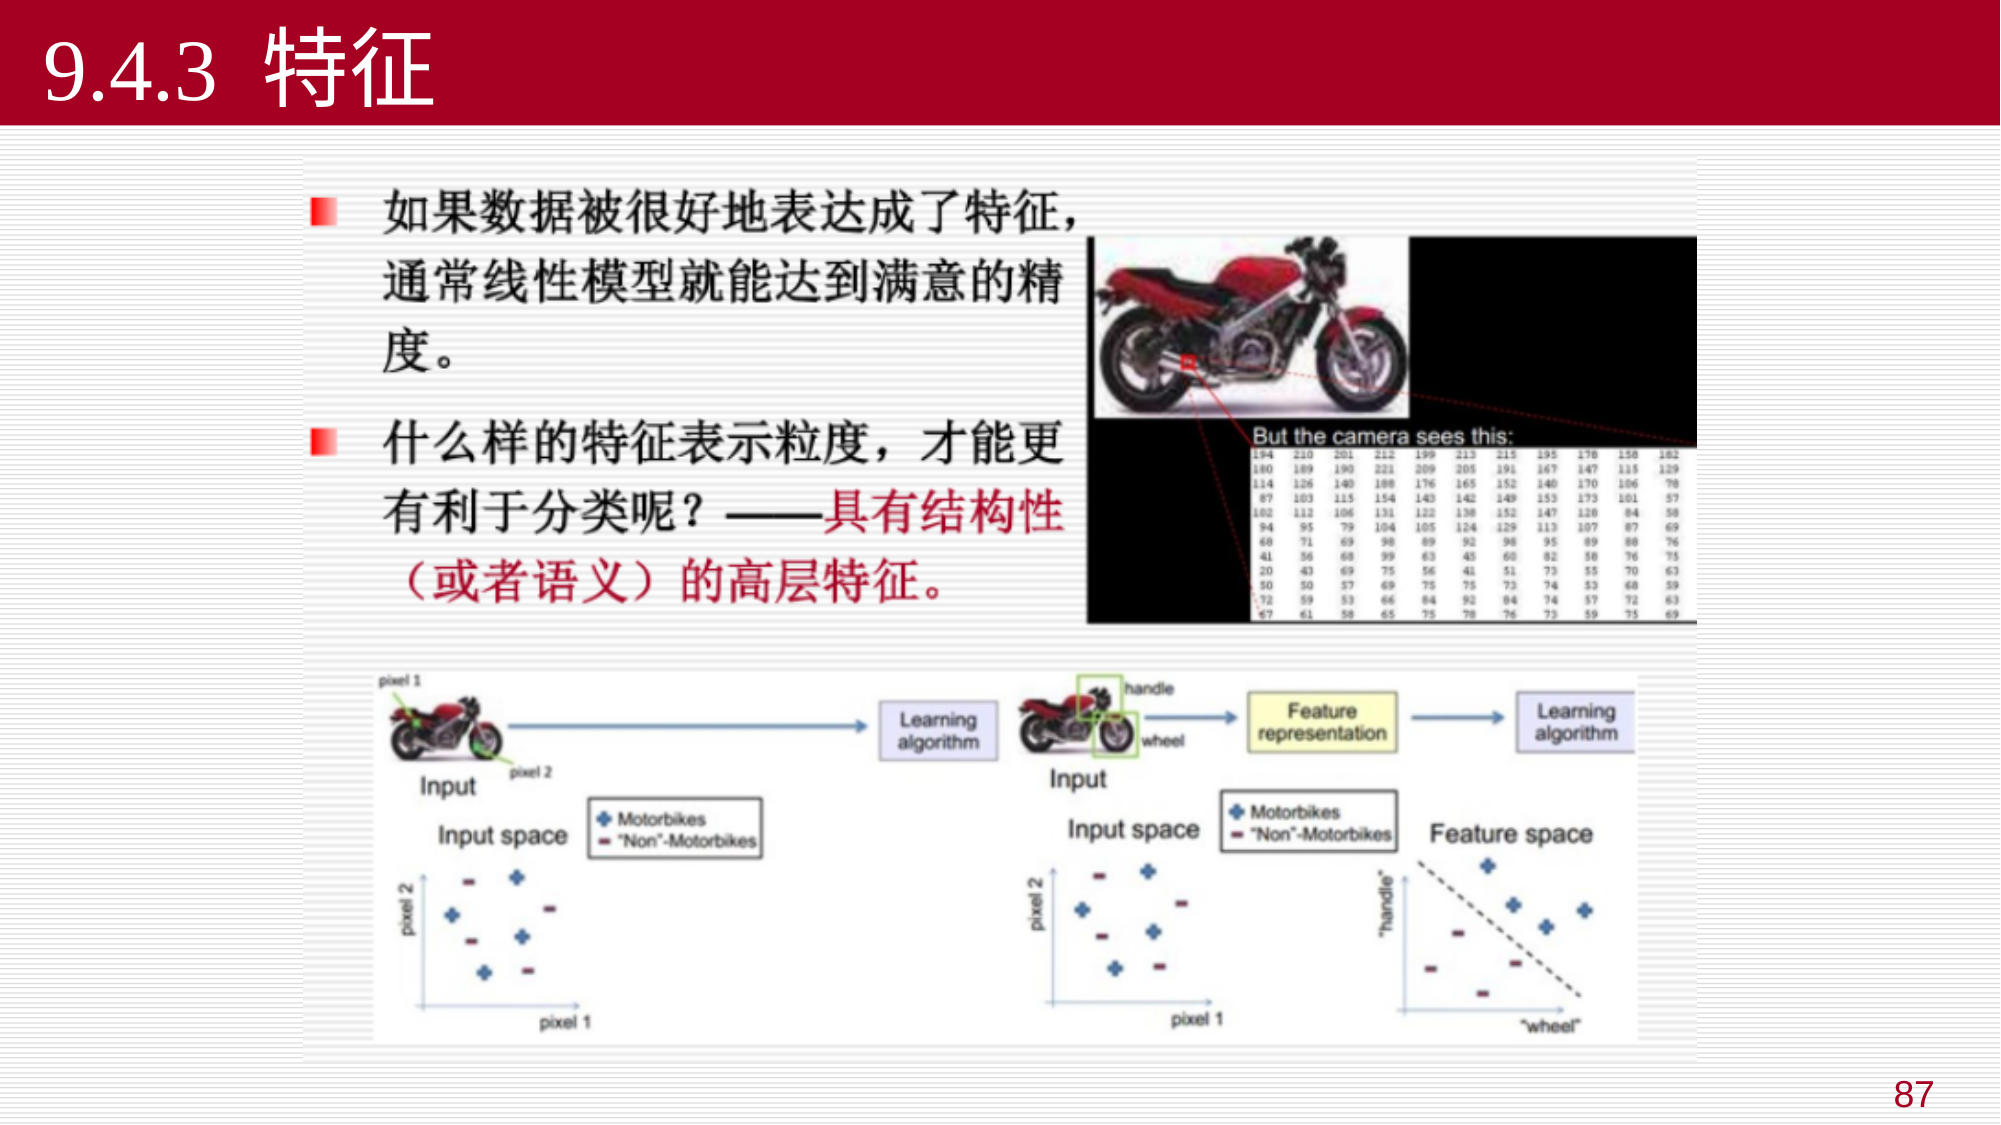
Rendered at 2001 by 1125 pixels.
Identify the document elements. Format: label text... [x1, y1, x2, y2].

slide_number 87 [1516, 1062, 1950, 1122]
picture [0, 0, 2001, 1125]
text_box 9.4.3 特征 [0, 0, 2000, 126]
